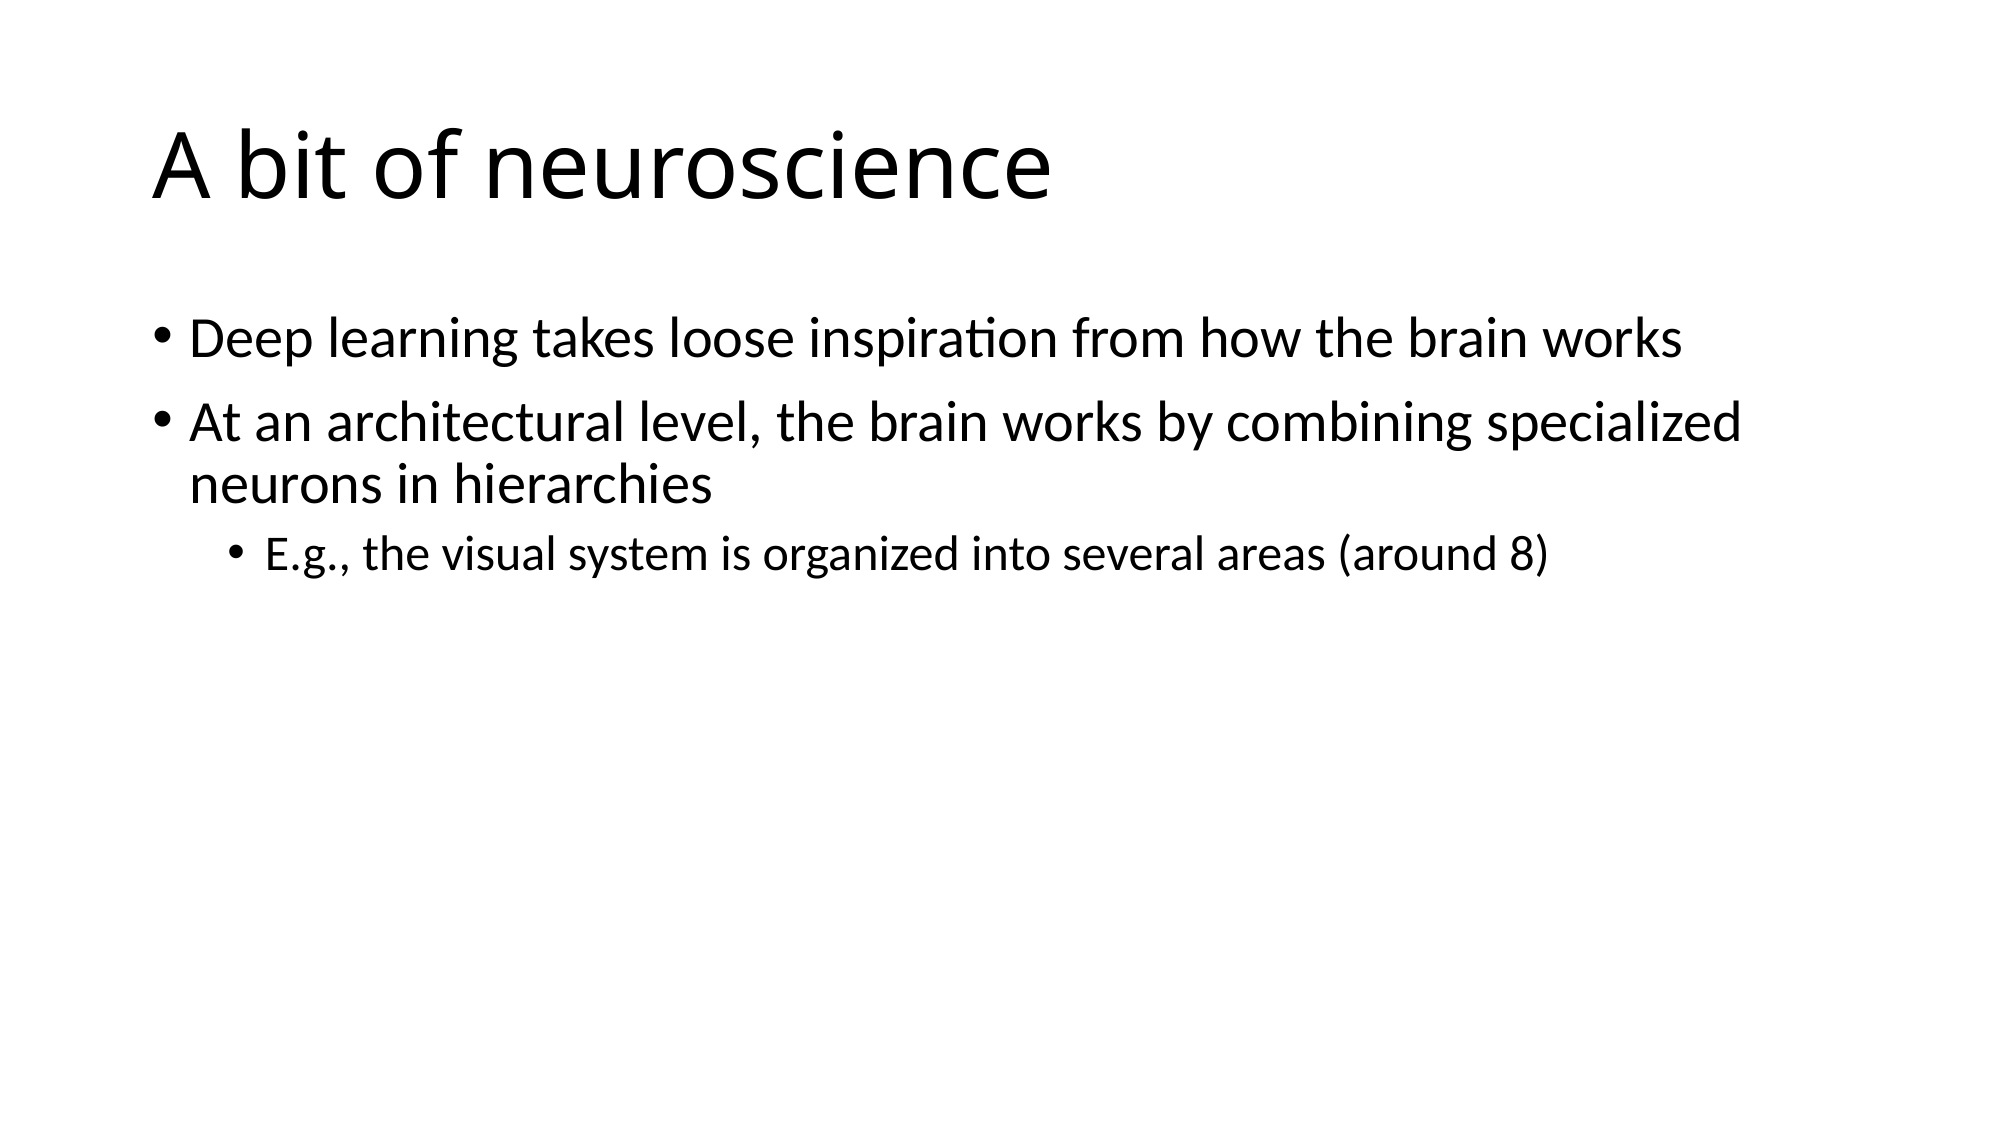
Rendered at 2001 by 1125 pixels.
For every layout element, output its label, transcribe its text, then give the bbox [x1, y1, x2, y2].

list Deep learning takes loose inspiration from how the brain works At an architectural level, the brain works by combining specialized neurons in hierarchies E.g., the visual system is organized into several areas (around 8) [137, 299, 1863, 1014]
title A bit of neuroscience [137, 59, 1863, 278]
